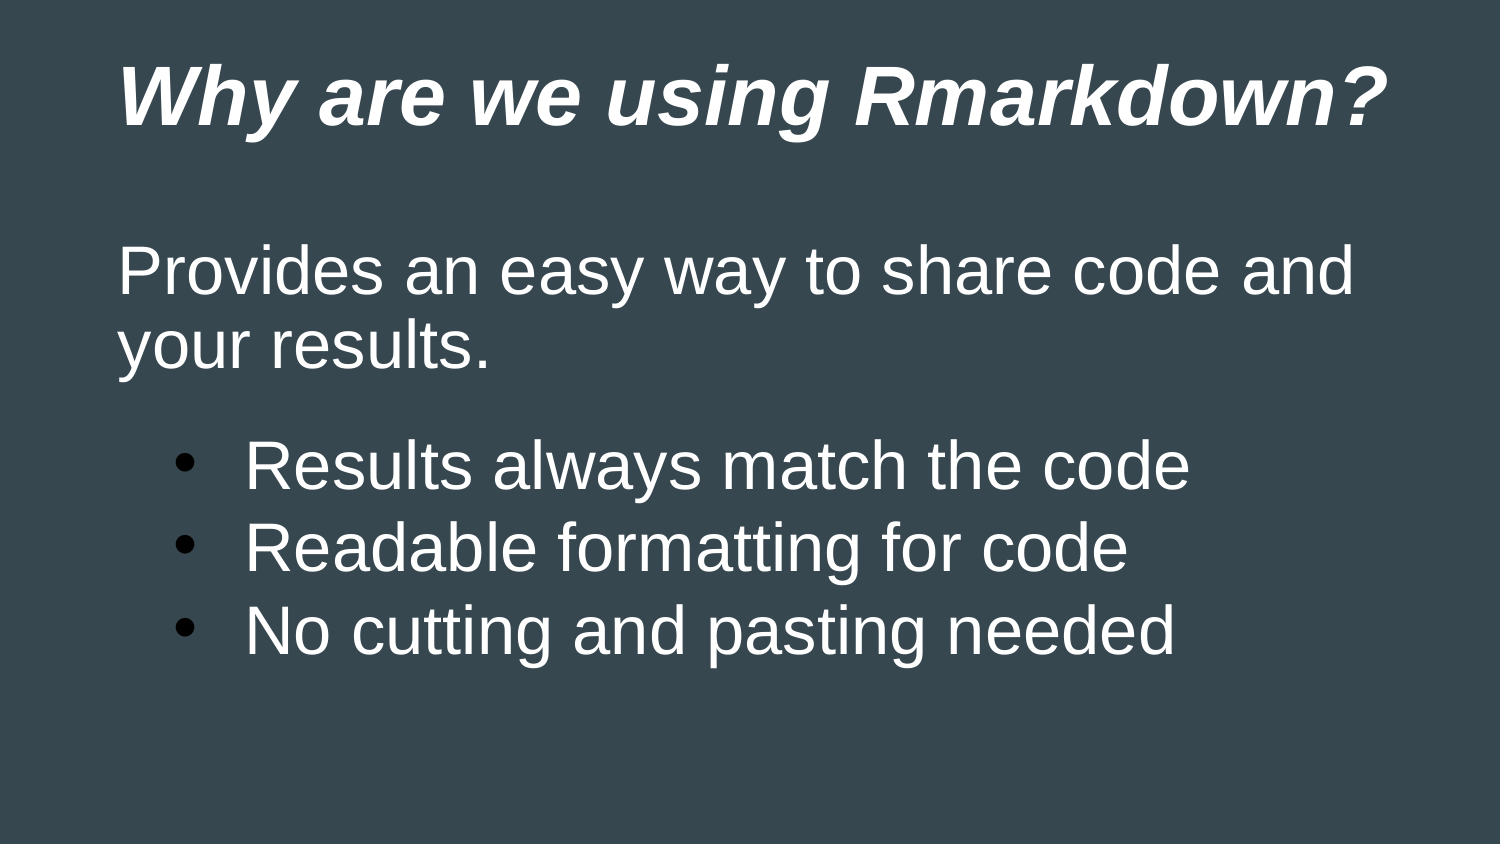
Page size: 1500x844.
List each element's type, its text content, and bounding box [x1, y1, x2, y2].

text_box Why are we using Rmarkdown? Provides an easy way to share code and your results. Results always match the code Readable formatting for code No cutting and pasting needed [103, 44, 1430, 774]
